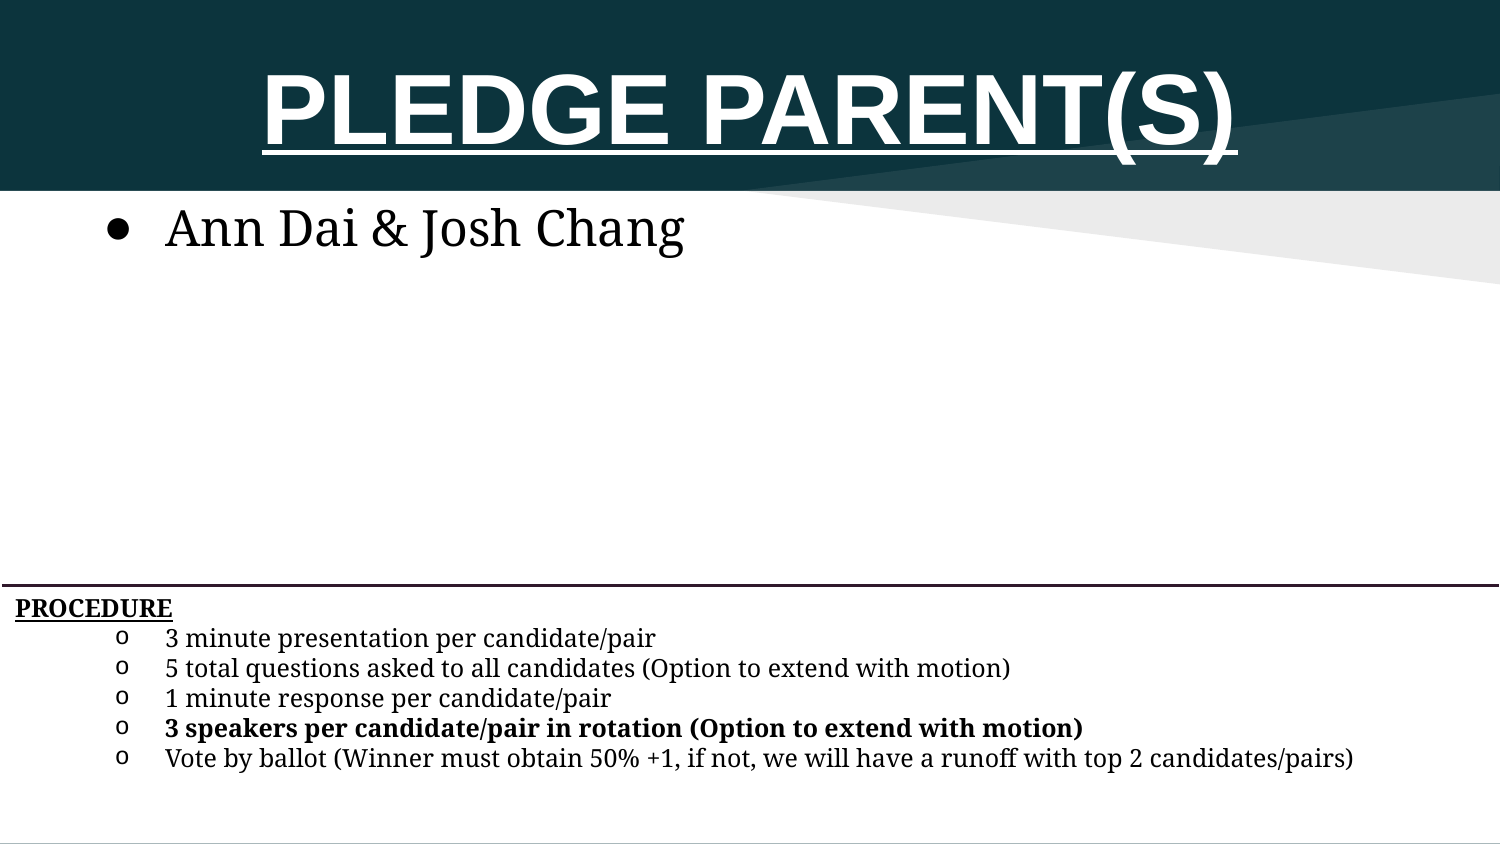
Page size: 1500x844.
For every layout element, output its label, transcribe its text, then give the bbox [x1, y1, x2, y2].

list PROCEDURE 3 minute presentation per candidate/pair 5 total questions asked to all candidates (Option to extend with motion) 1 minute response per candidate/pair 3 speakers per candidate/pair in rotation (Option to extend with motion) Vote by ballot (Winner must obtain 50% +1, if not, we will have a runoff with top 2 candidates/pairs) [0, 577, 1500, 587]
title PLEDGE PARENT(S) [75, 33, 1425, 175]
list PROCEDURE 3 minute presentation per candidate/pair 5 total questions asked to all candidates (Option to extend with motion) 1 minute response per candidate/pair 3 speakers per candidate/pair in rotation (Option to extend with motion) Vote by ballot (Winner must obtain 50% +1, if not, we will have a runoff with top 2 candidates/pairs) [0, 589, 1500, 844]
list Ann Dai & Josh Chang [75, 181, 1426, 577]
